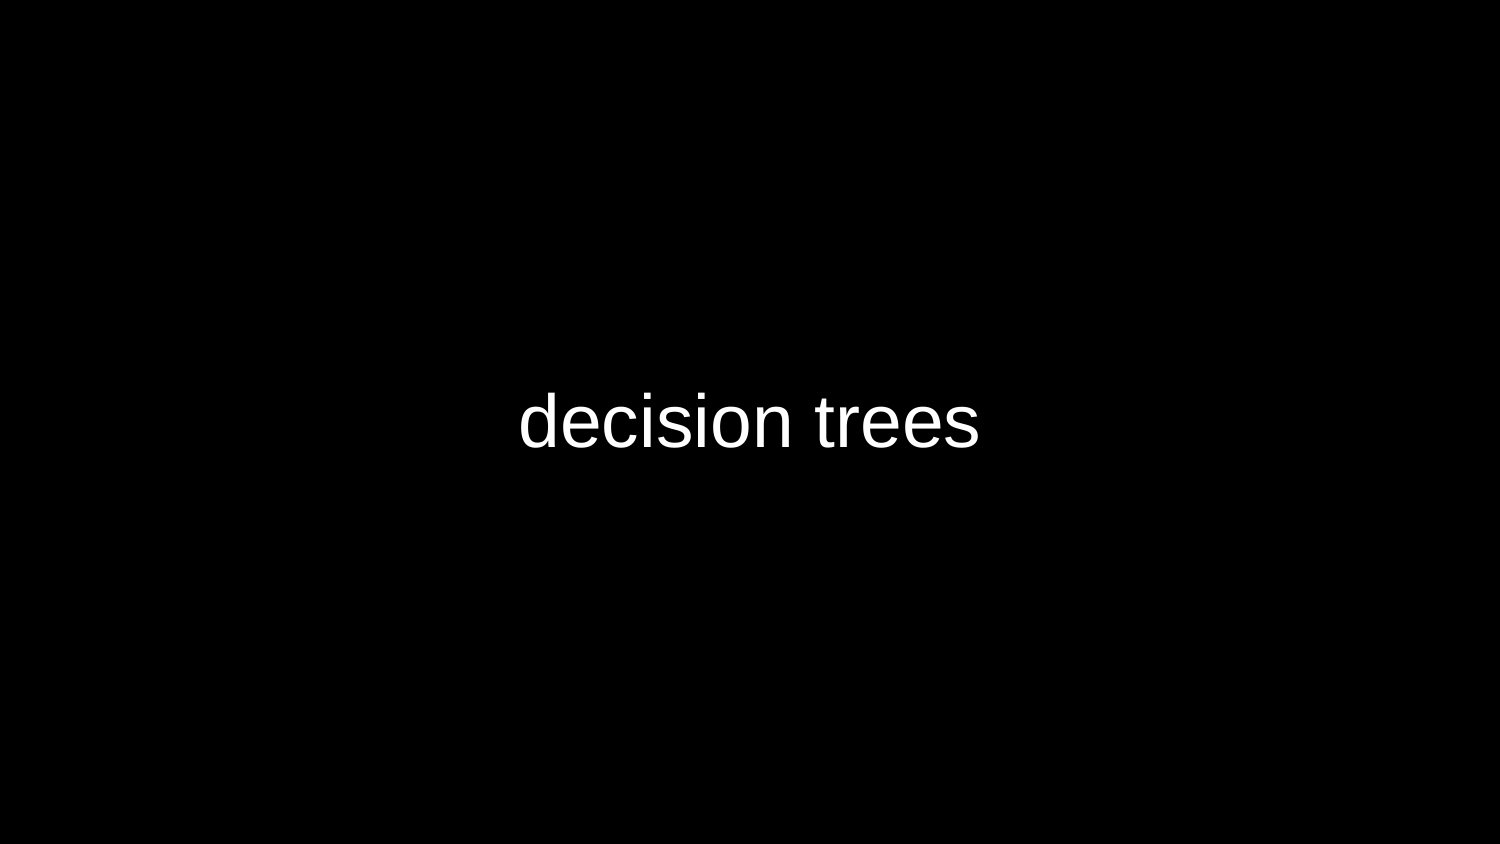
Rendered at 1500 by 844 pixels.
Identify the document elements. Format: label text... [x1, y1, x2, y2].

title decision trees [51, 352, 1449, 491]
